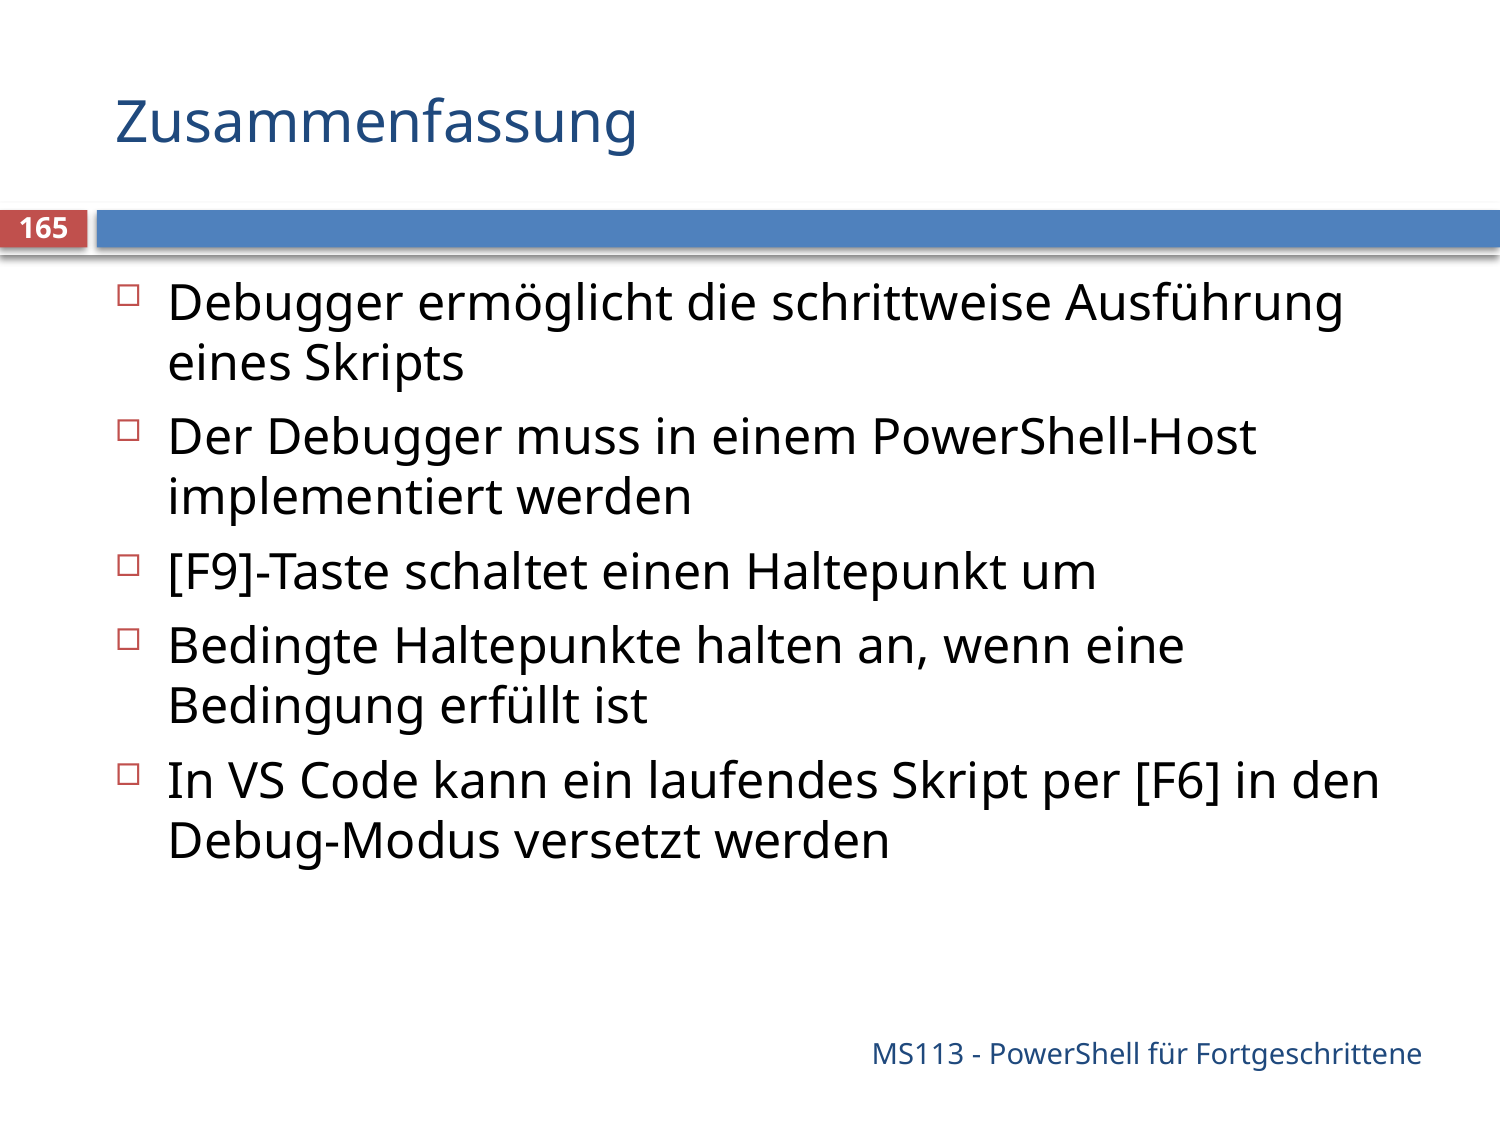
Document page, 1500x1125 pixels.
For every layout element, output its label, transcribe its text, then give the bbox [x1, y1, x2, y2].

footer MS113 - PowerShell für Fortgeschrittene [99, 1024, 1438, 1085]
title Zusammenfassung [100, 37, 1438, 200]
slide_number 165 [0, 208, 88, 249]
list Debugger ermöglicht die schrittweise Ausführung eines Skripts Der Debugger muss in einem PowerShell-Host implementiert werden [F9]-Taste schaltet einen Haltepunkt um Bedingte Haltepunkte halten an, wenn eine Bedingung erfüllt ist In VS Code kann ein laufendes Skript per [F6] in den Debug-Modus versetzt werden [100, 262, 1438, 1000]
